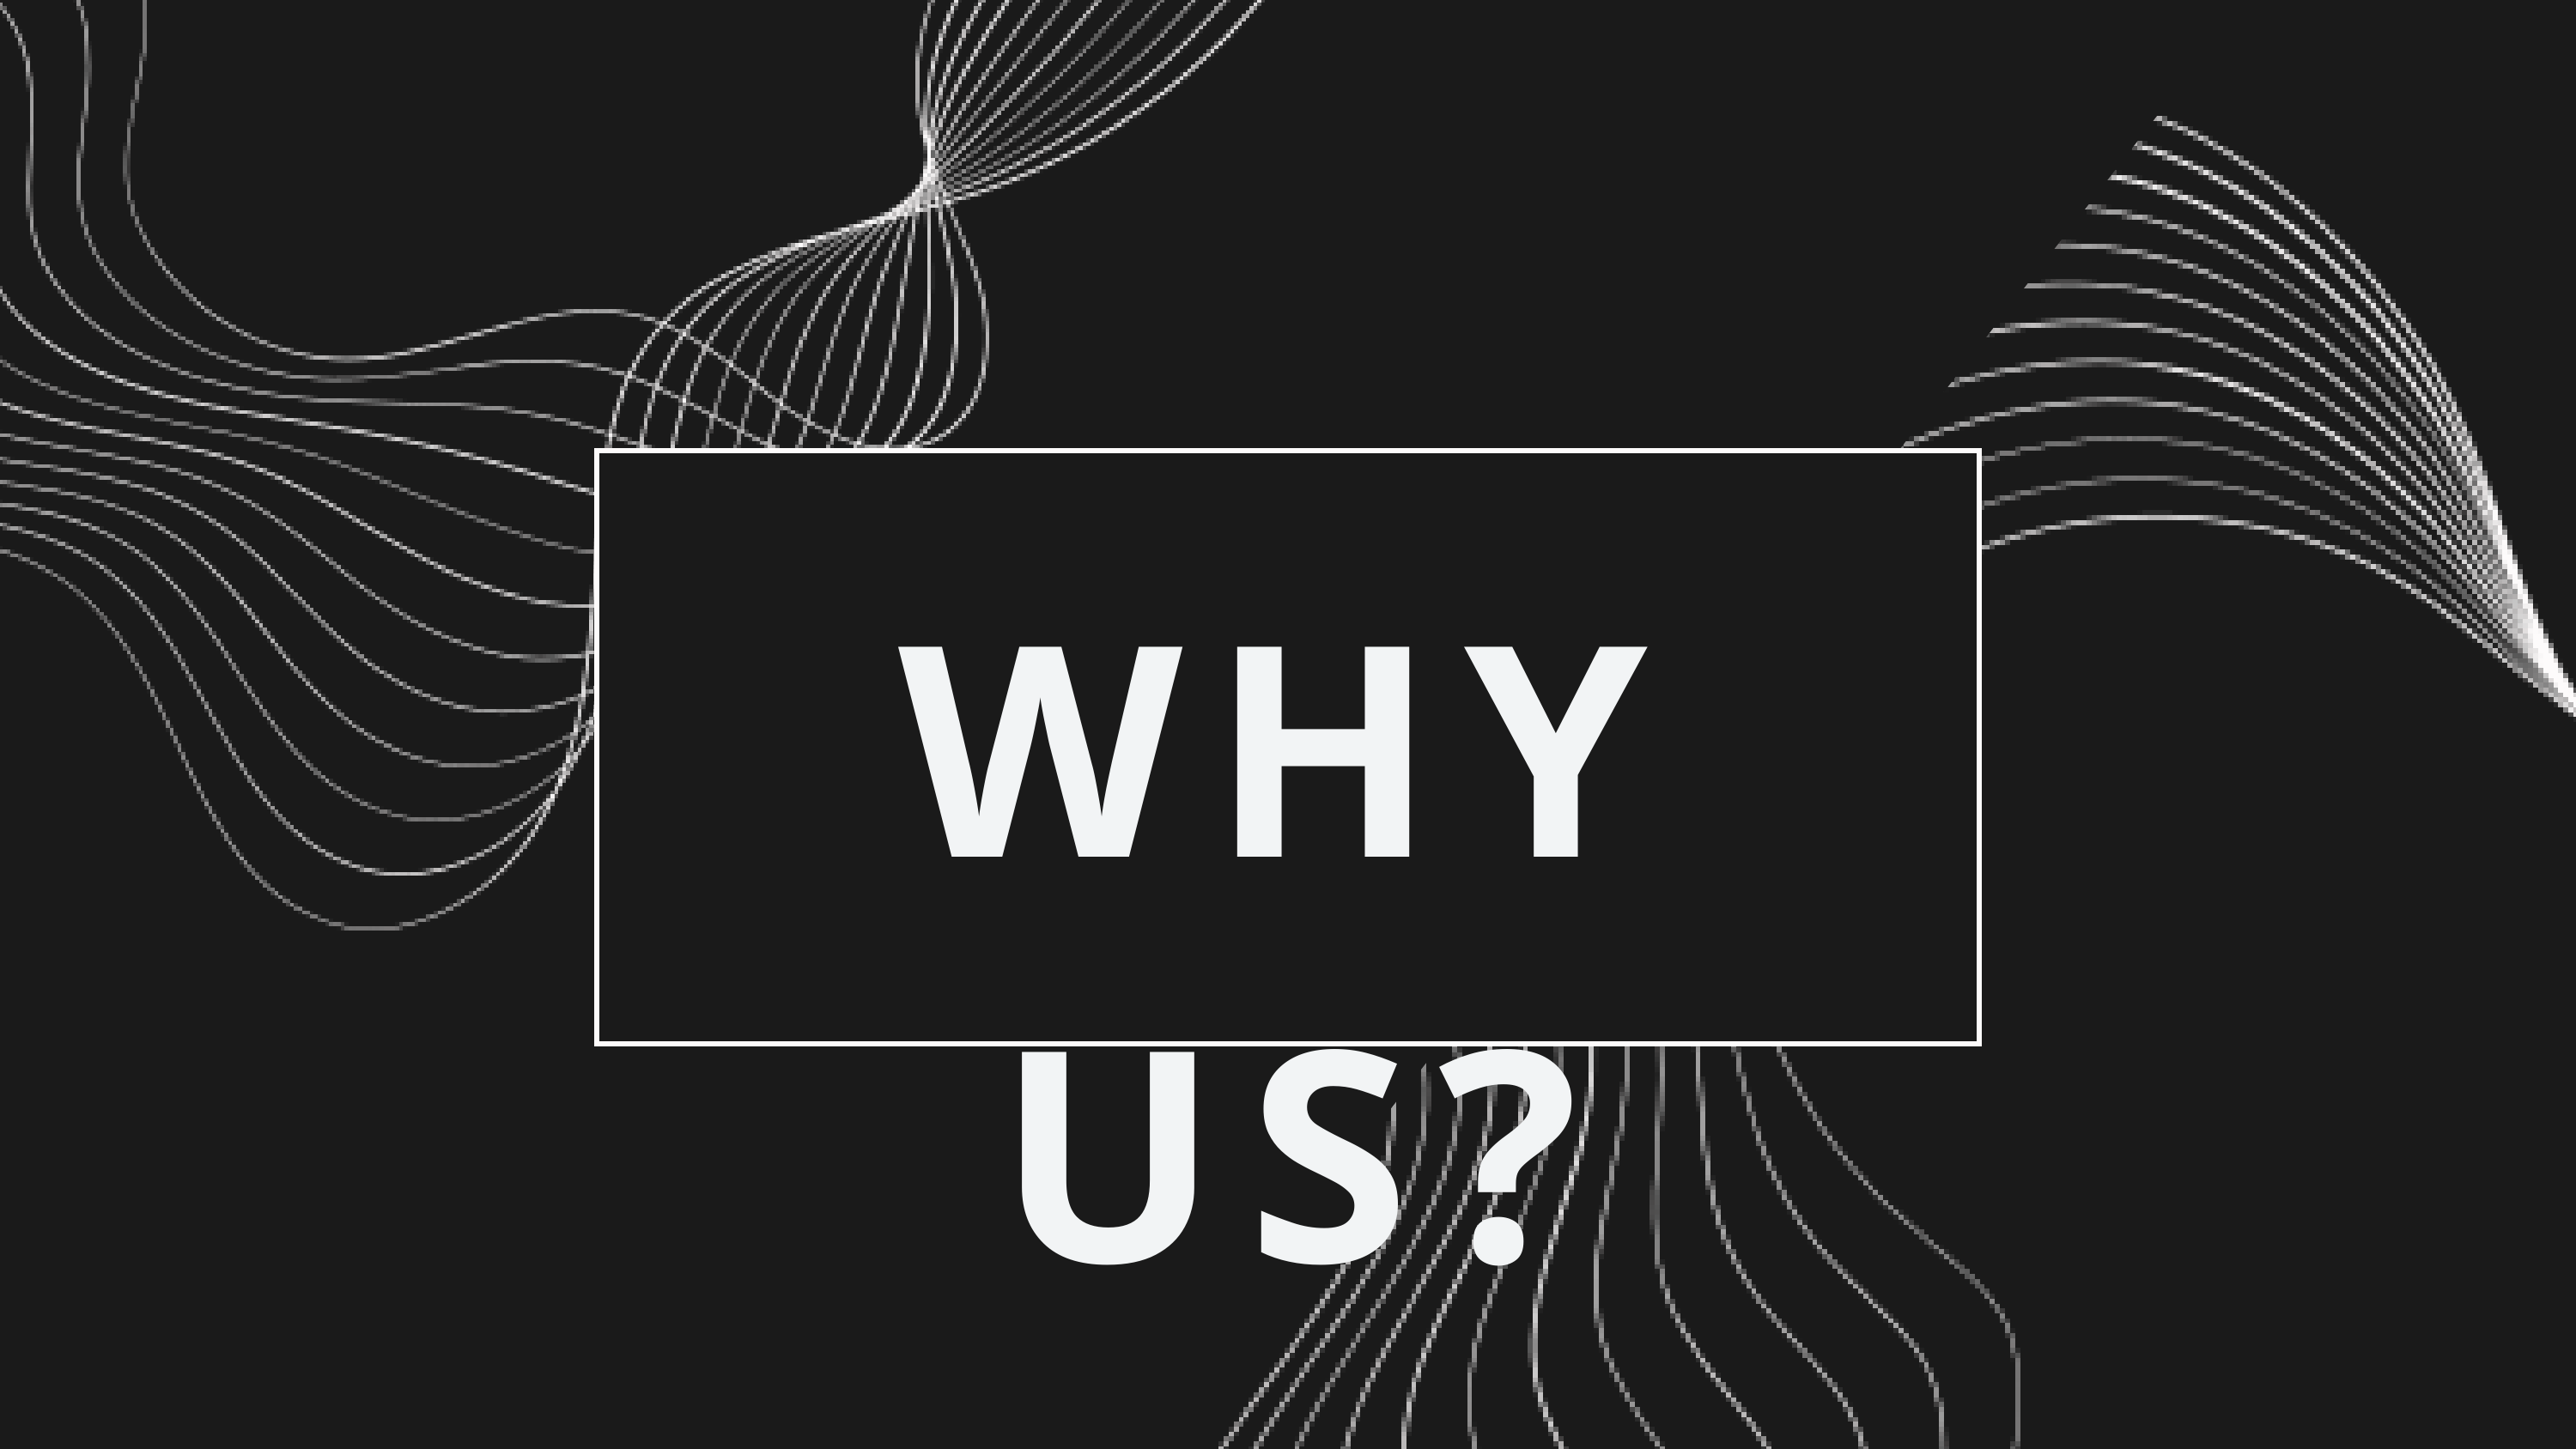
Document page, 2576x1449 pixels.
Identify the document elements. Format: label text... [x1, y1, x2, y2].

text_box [596, 451, 1980, 1044]
text_box [0, 0, 1386, 931]
text_box [1128, 52, 2576, 1449]
text_box WHY US? [596, 1052, 1980, 1322]
